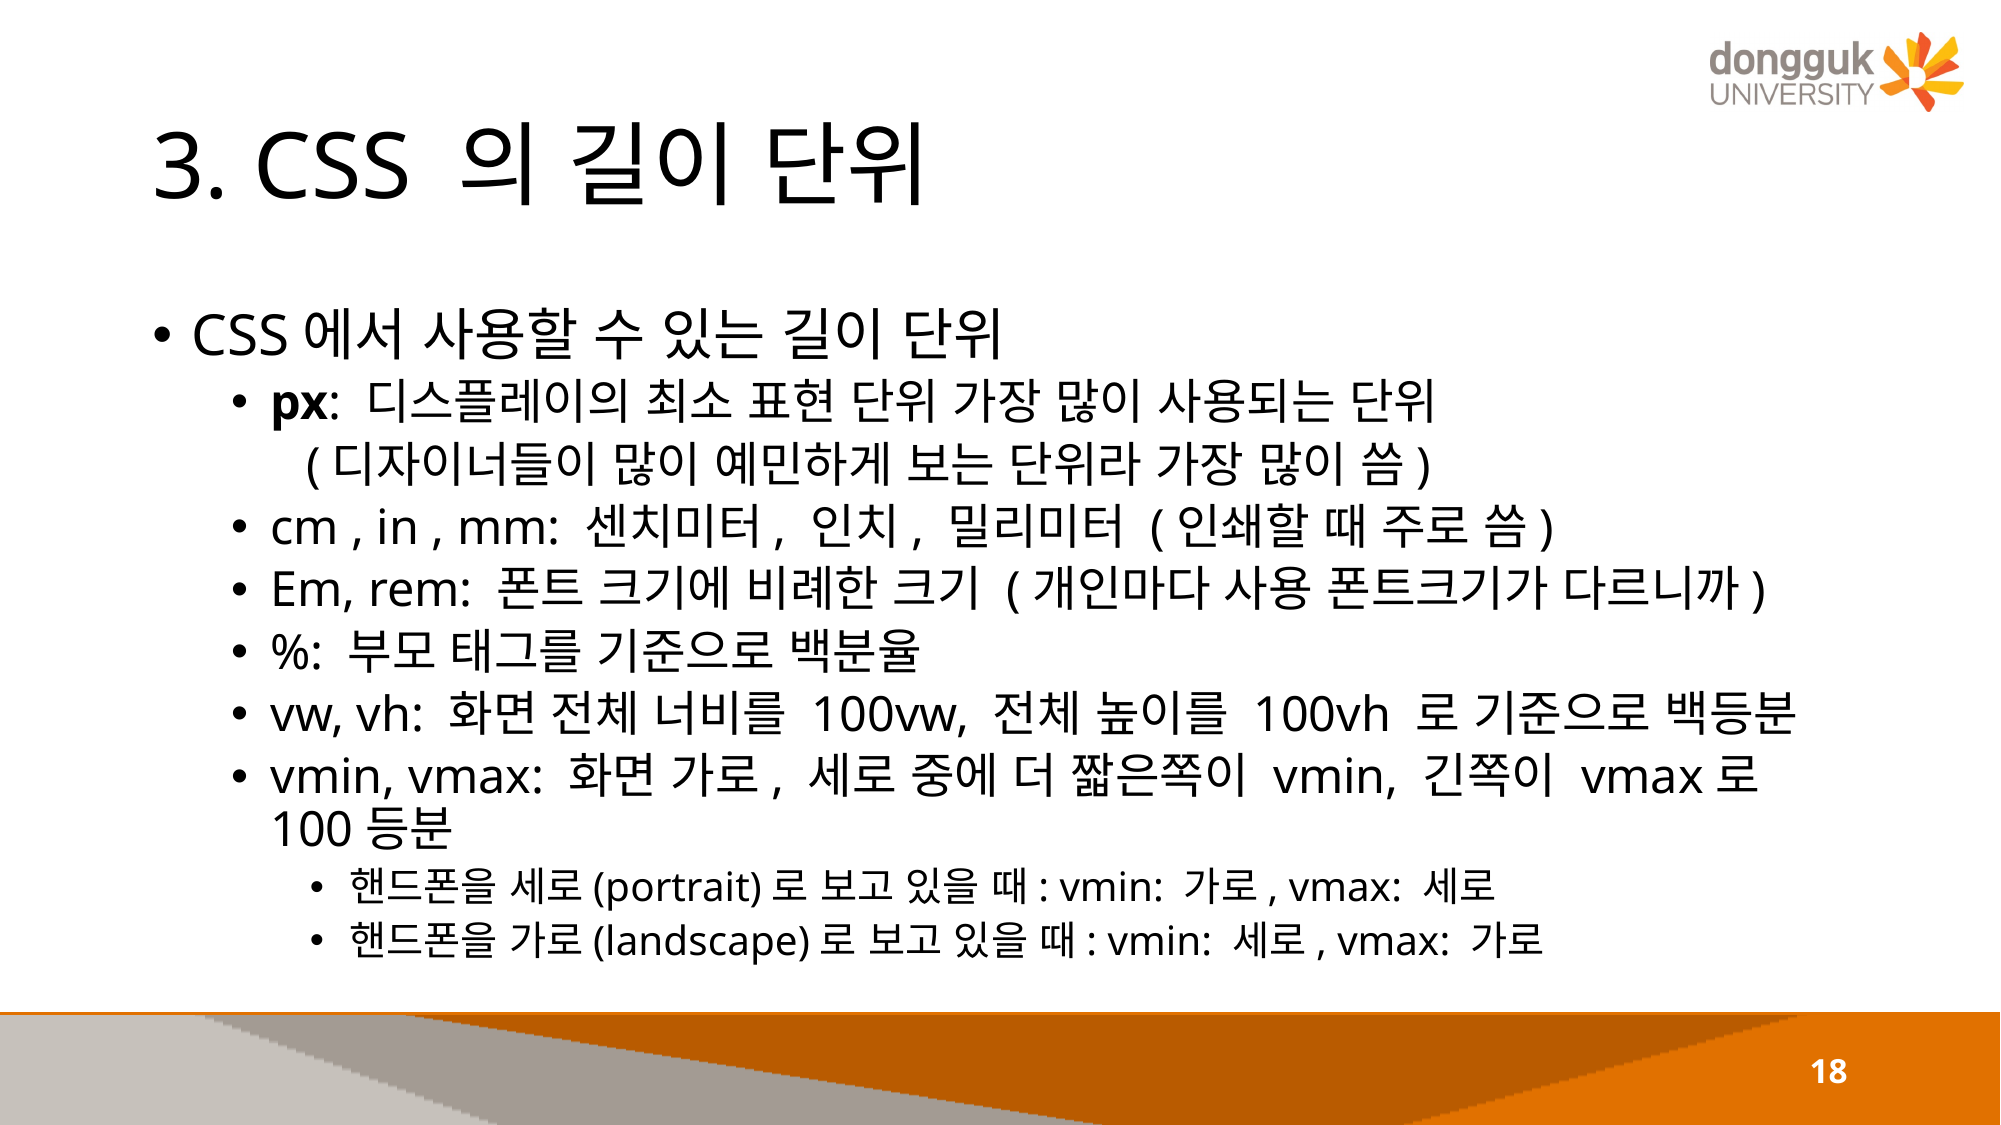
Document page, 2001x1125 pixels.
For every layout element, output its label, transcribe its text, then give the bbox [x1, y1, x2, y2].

picture [1710, 32, 1964, 112]
picture [0, 1015, 2000, 1125]
list CSS에서 사용할 수 있는 길이 단위 px: 디스플레이의 최소 표현 단위 가장 많이 사용되는 단위 (디자이너들이 많이 예민하게 보는 단위라 가장 많이 씀) cm , in , mm: 센치미터, 인치, 밀리미터 (인쇄할 때 주로 씀) Em, rem: 폰트 크기에 비례한 크기 (개인마다 사용 폰트크기가 다르니까) %: 부모 태그를 기준으로 백분율 vw, vh: 화면 전체 너비를 100vw, 전체 높이를 100vh 로 기준으로 백등분 vmin, vmax: 화면 가로, 세로 중에 더 짧은쪽이 vmin, 긴쪽이 vmax로 100등분 핸드폰을 세로(portrait)로 보고 있을 때: vmin: 가로, vmax: 세로 핸드폰을 가로(landscape)로 보고 있을 때: vmin: 세로, vmax: 가로 [137, 299, 1863, 1014]
slide_number 18 [1412, 1042, 1863, 1103]
title 3. CSS 의 길이 단위 [137, 59, 1863, 278]
